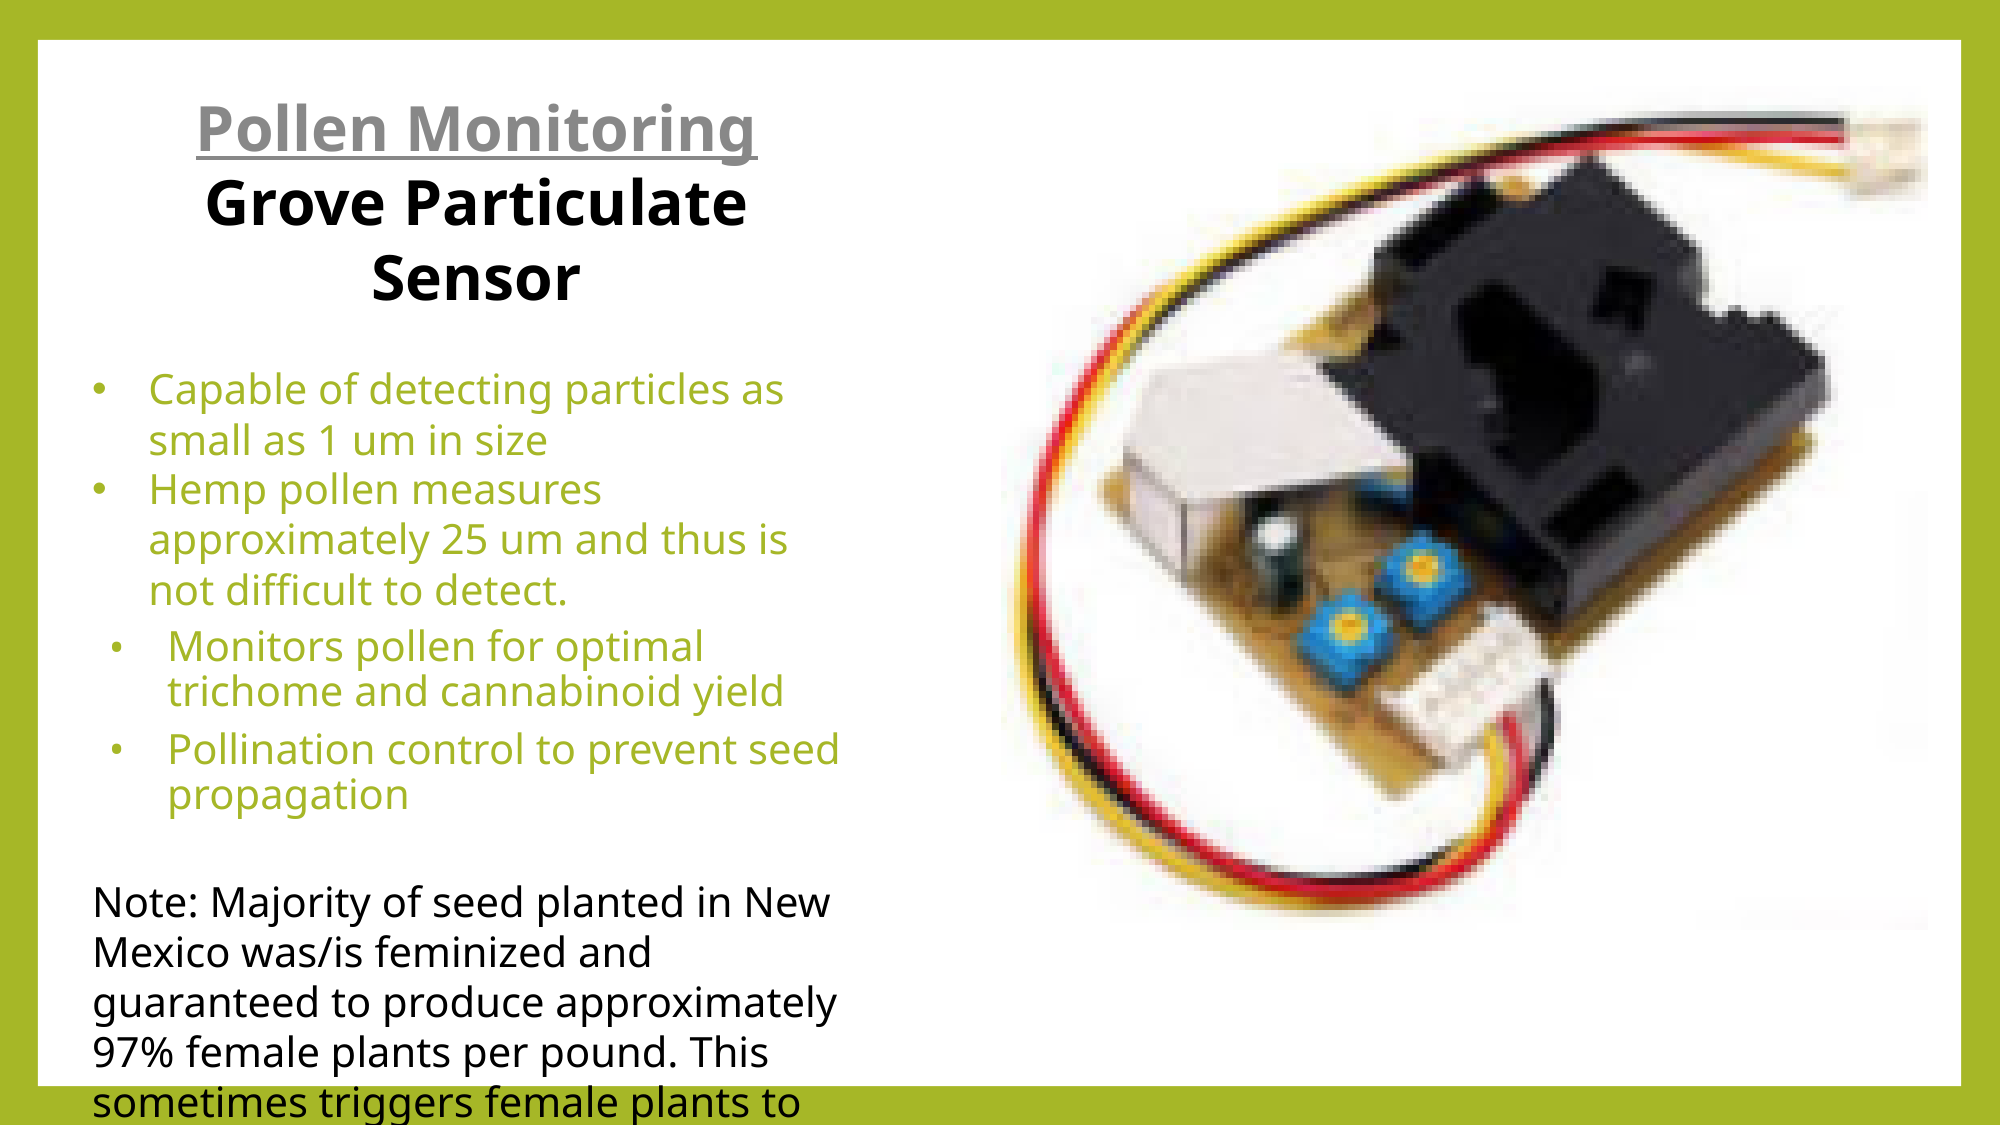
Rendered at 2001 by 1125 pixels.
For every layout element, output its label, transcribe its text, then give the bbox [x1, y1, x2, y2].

picture [982, 86, 1941, 943]
text_box Pollen Monitoring Grove Particulate Sensor Capable of detecting particles as small as 1 um in size Hemp pollen measures approximately 25 um and thus is not difficult to detect. Monitors pollen for optimal trichome and cannabinoid yield Pollination control to prevent seed propagation Note: Majority of seed planted in New Mexico was/is feminized and guaranteed to produce approximately 97% female plants per pound. This sometimes triggers female plants to morph into hermaphrodites to secure future generations. [77, 46, 877, 1034]
